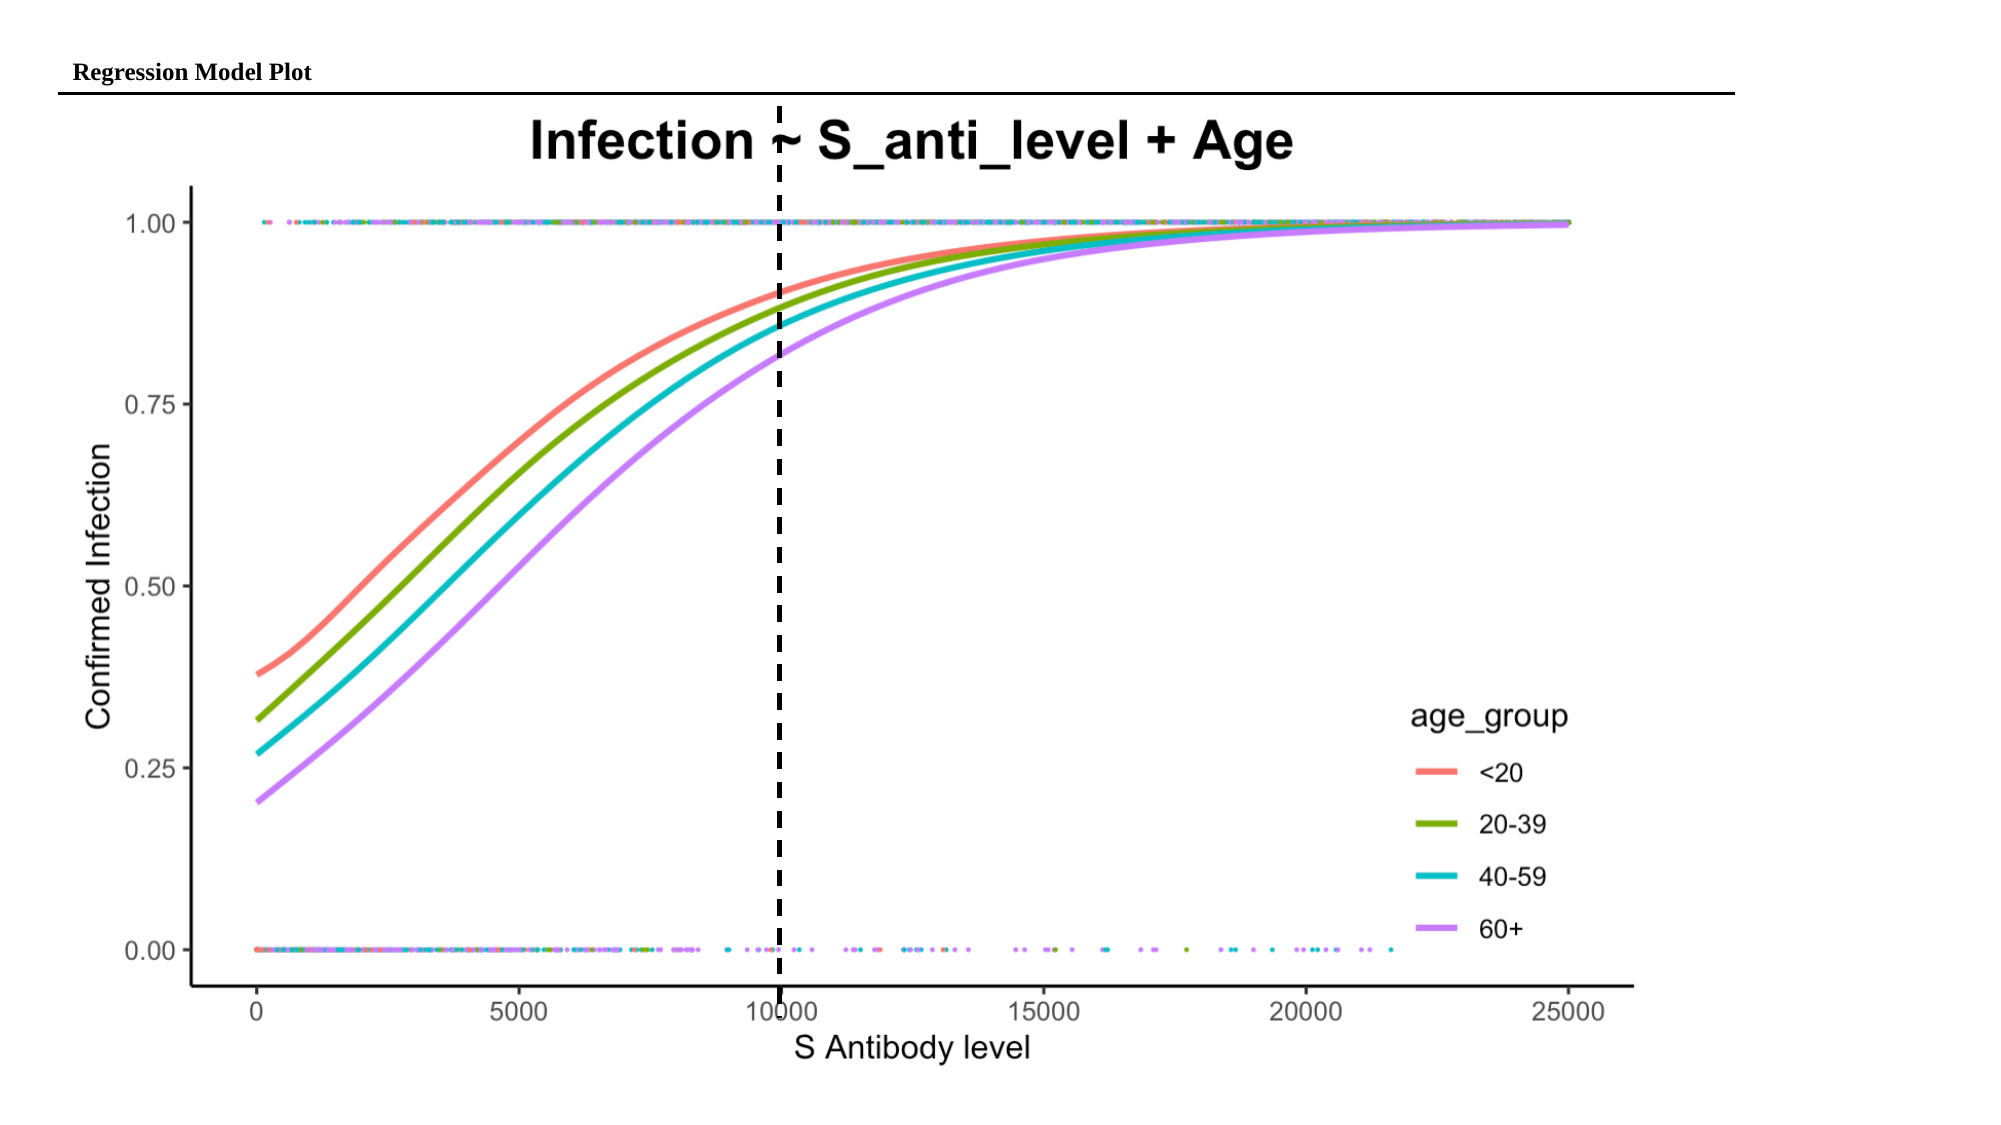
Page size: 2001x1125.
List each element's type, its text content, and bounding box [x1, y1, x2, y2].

picture [57, 95, 1704, 1077]
text_box Regression Model Plot [57, 48, 1529, 92]
